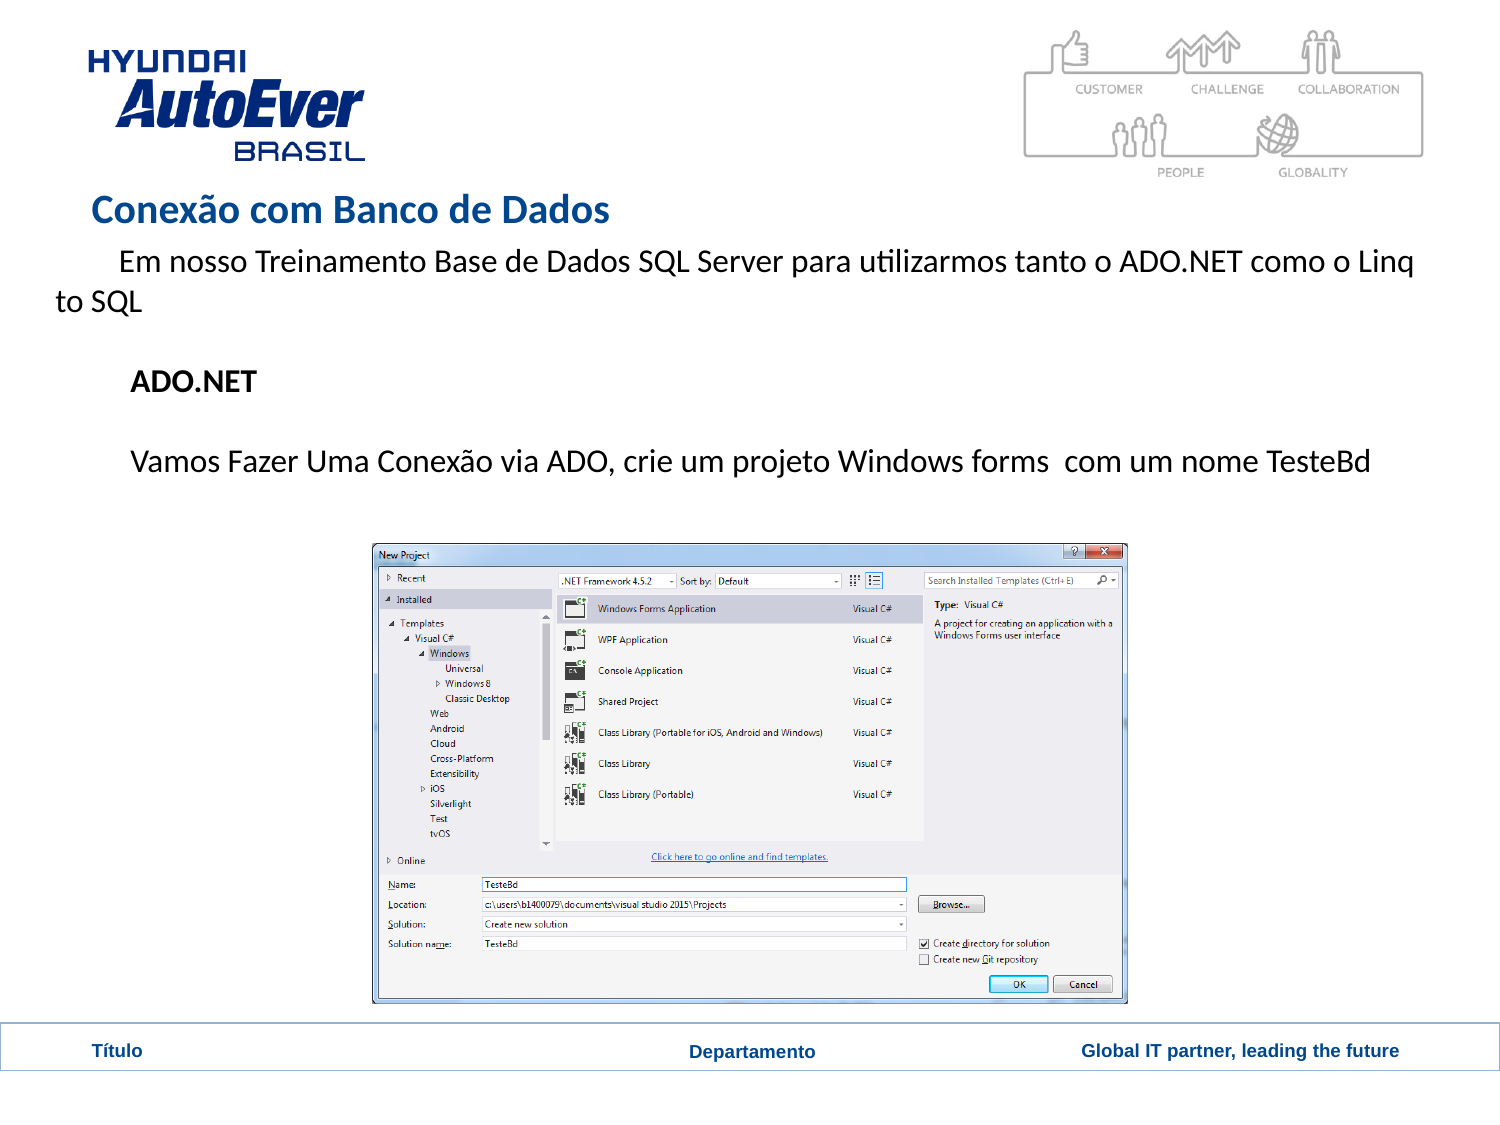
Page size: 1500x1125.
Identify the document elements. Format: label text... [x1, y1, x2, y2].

title Conexão com Banco de Dados [76, 182, 999, 232]
picture [115, 79, 365, 161]
picture [88, 50, 349, 78]
list Em nosso Treinamento Base de Dados SQL Server para utilizarmos tanto o ADO.NET como o Linq to SQL ADO.NET Vamos Fazer Uma Conexão via ADO, crie um projeto Windows forms com um nome TesteBd [40, 232, 1457, 1004]
picture [1022, 23, 1424, 185]
picture [372, 543, 1128, 1004]
